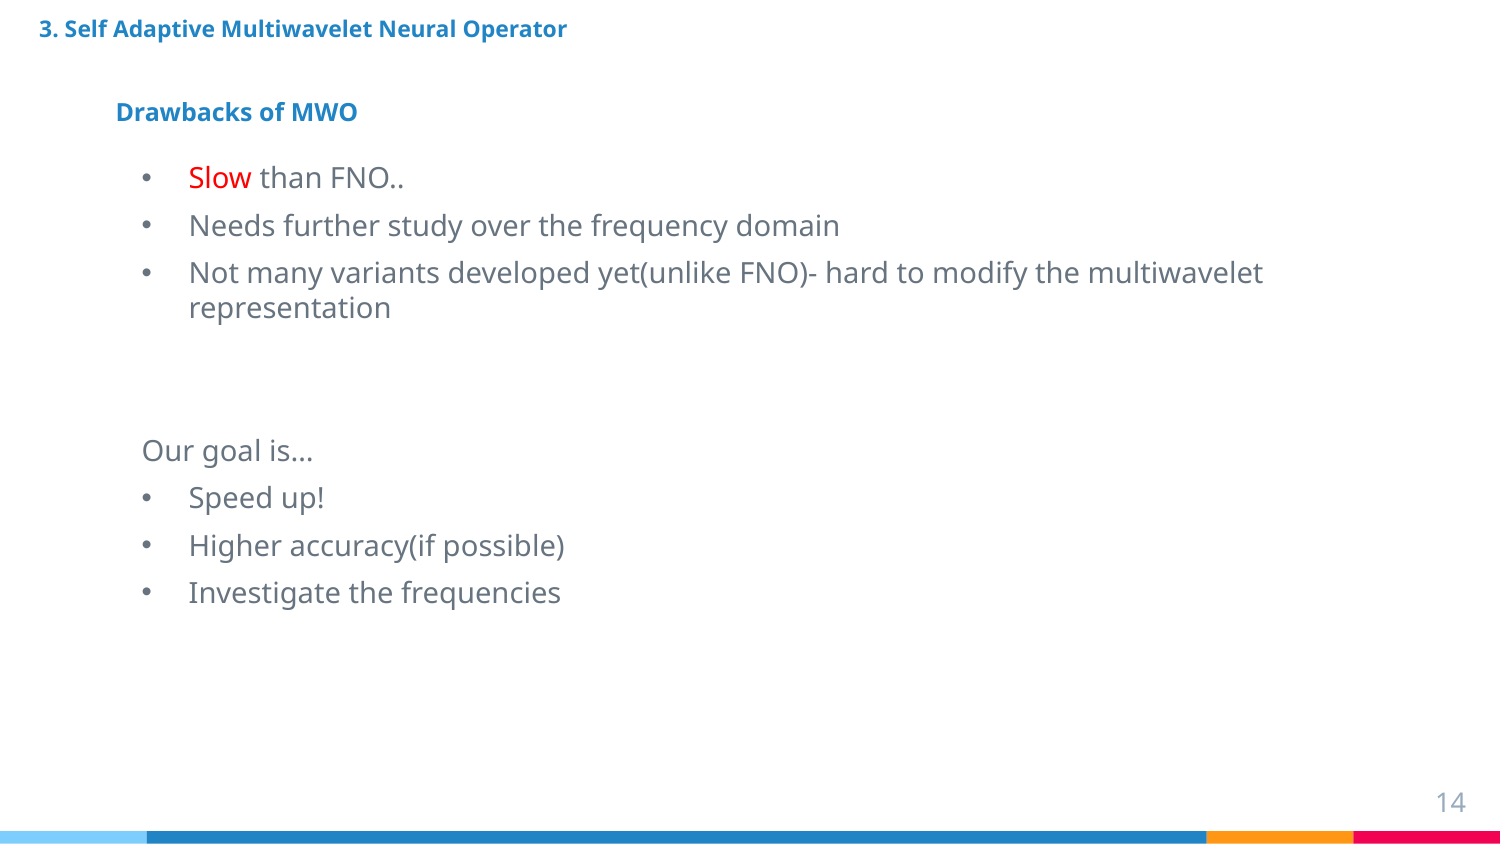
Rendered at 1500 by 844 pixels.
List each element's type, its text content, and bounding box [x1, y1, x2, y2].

text_box Slow than FNO.. Needs further study over the frequency domain Not many variants developed yet(unlike FNO)- hard to modify the multiwavelet representation Our goal is… Speed up! Higher accuracy(if possible) Investigate the frequencies [126, 144, 1299, 701]
text_box 3. Self Adaptive Multiwavelet Neural Operator [24, 0, 603, 63]
slide_number 14 [1391, 770, 1482, 822]
text_box Drawbacks of MWO [100, 81, 679, 145]
